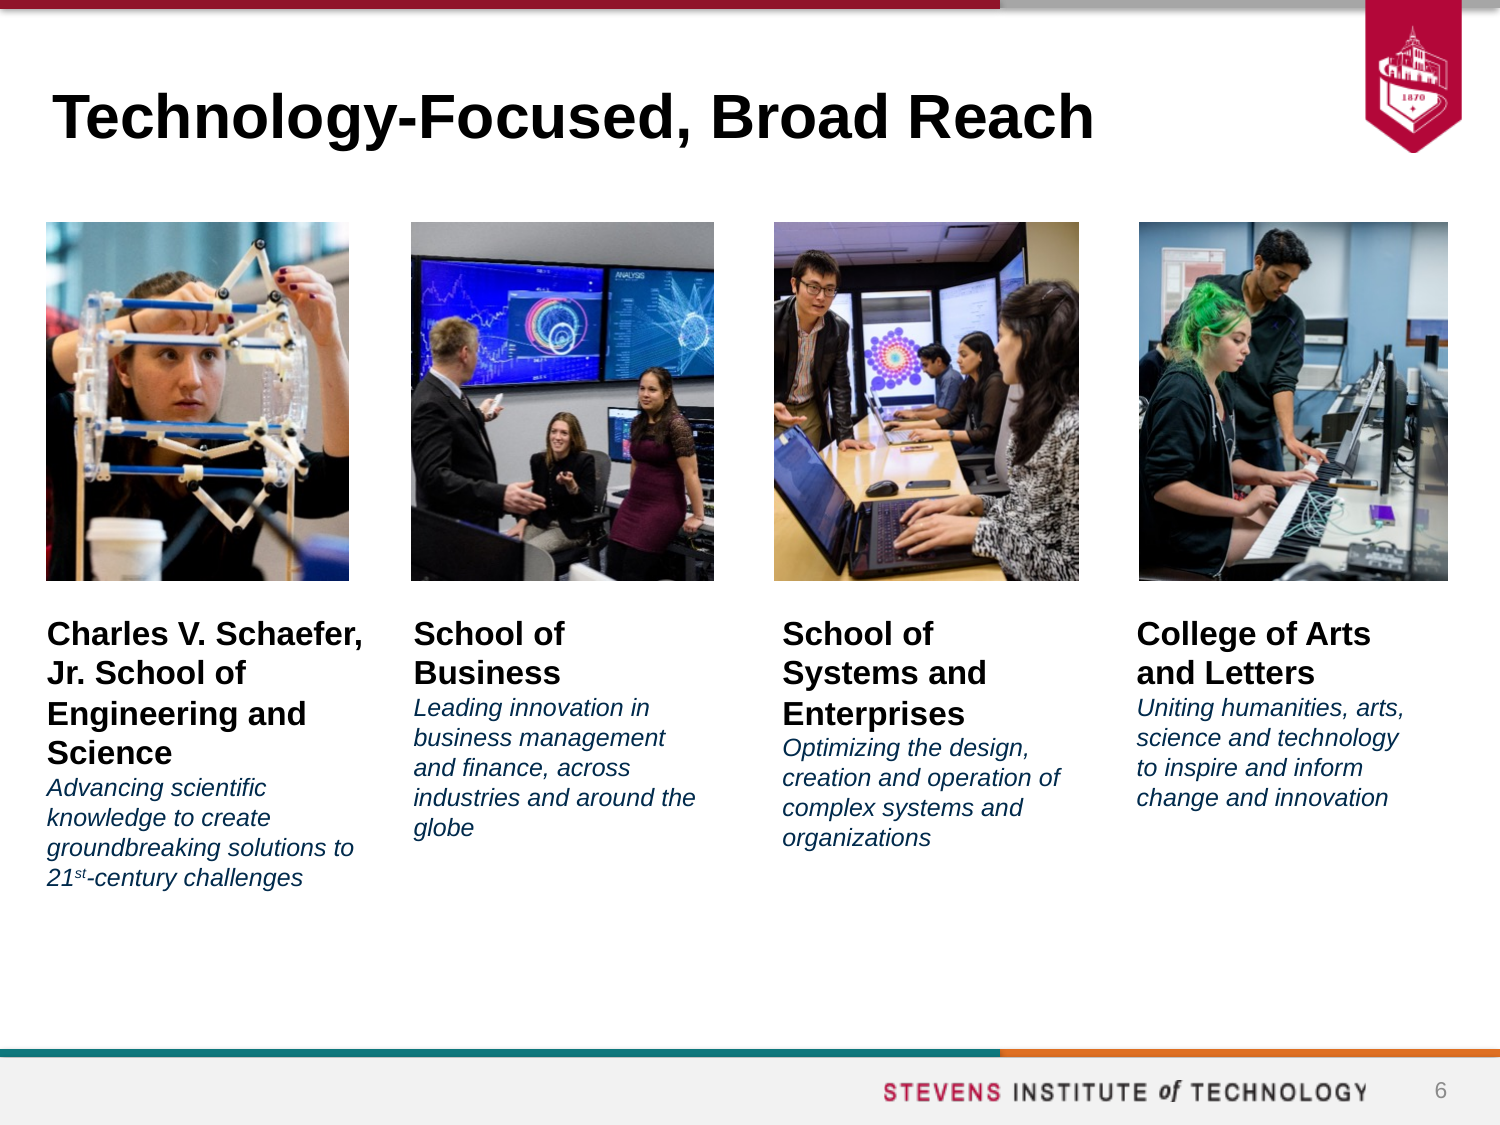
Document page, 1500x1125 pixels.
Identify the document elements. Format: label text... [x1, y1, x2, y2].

picture [774, 222, 1079, 582]
text_box School of Business Leading innovation in business management and finance, across industries and around the globe [413, 611, 714, 842]
picture [411, 222, 715, 581]
text_box School of Systems and Enterprises Optimizing the design, creation and operation of complex systems and organizations [782, 611, 1079, 852]
title Technology-Focused, Broad Reach [37, 68, 1236, 157]
picture [46, 222, 349, 581]
picture [1138, 222, 1448, 581]
text_box Charles V. Schaefer, Jr. School of Engineering and Science Advancing scientific knowledge to create groundbreaking solutions to 21st-century challenges [46, 611, 377, 892]
slide_number 6 [1401, 1059, 1481, 1120]
text_box College of Arts and Letters Uniting humanities, arts, science and technology to inspire and inform change and innovation [1136, 611, 1423, 812]
